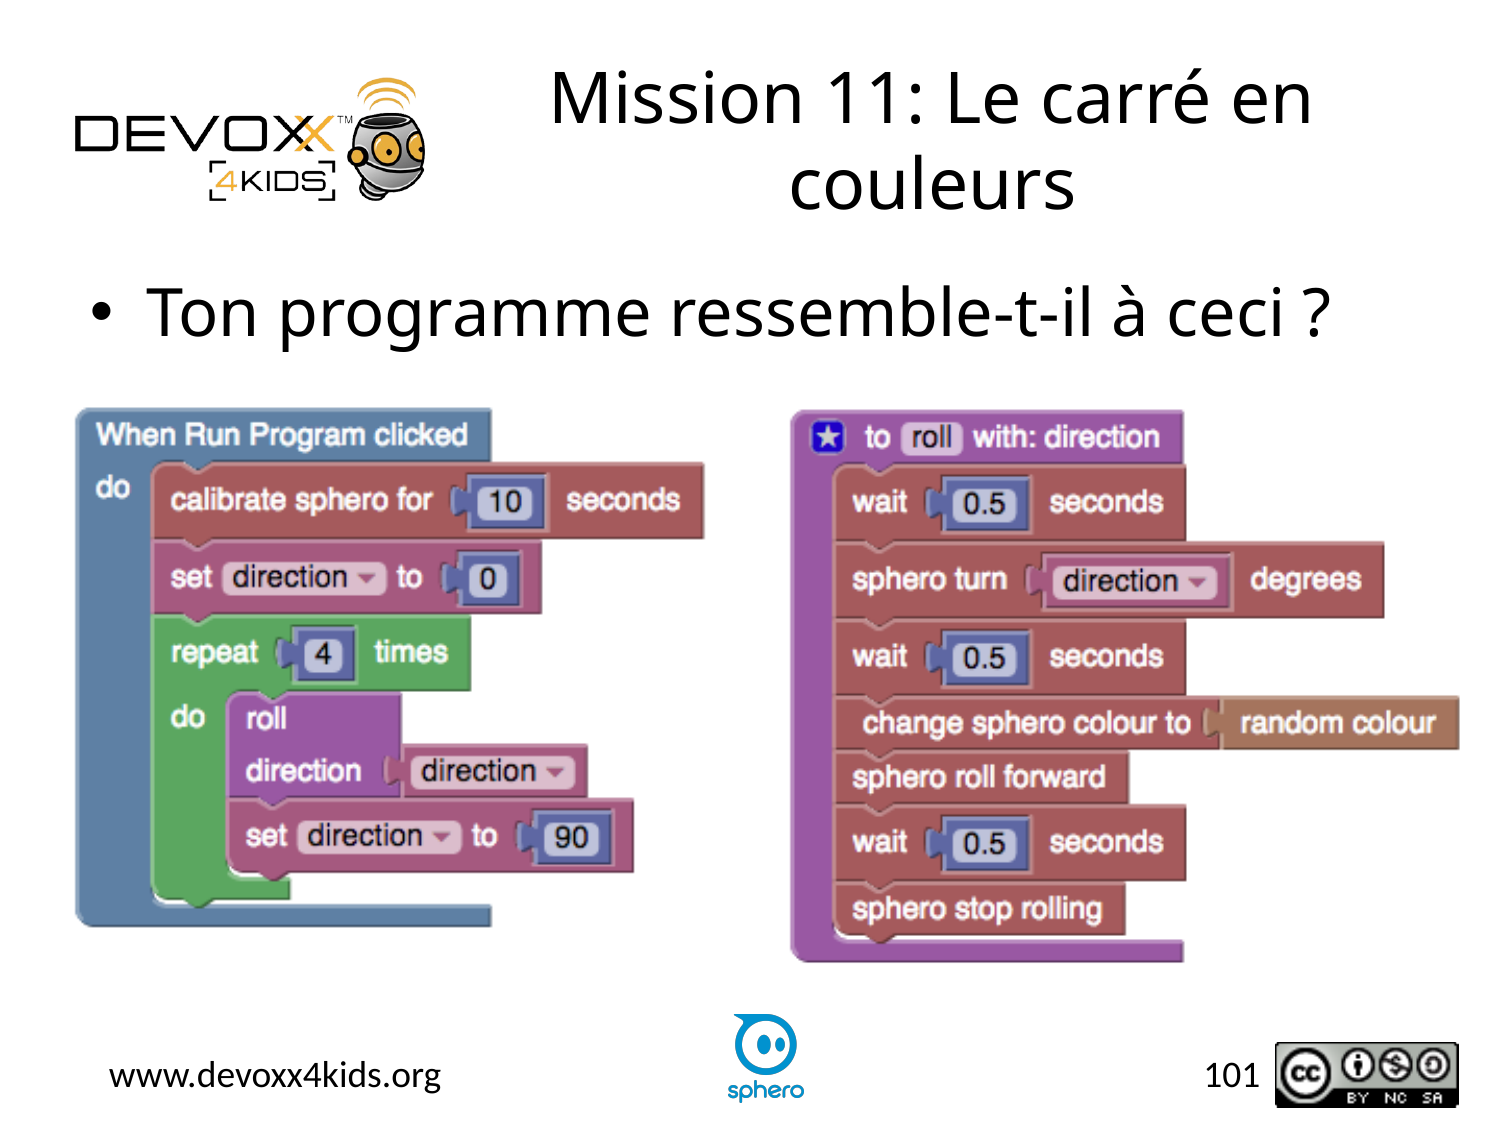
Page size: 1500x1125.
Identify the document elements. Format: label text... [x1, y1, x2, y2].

picture [728, 1096, 739, 1103]
picture [743, 1088, 749, 1095]
picture [75, 77, 425, 201]
picture [794, 1088, 801, 1095]
title Mission 11: Le carré en couleurs [439, 45, 1425, 233]
list Ton programme ressemble-t-il à ceci ? [75, 262, 1425, 371]
picture [1275, 1042, 1459, 1108]
picture [728, 1014, 804, 1103]
picture [743, 1021, 789, 1068]
picture [57, 379, 1486, 986]
slide_number 101 [1074, 1042, 1275, 1103]
